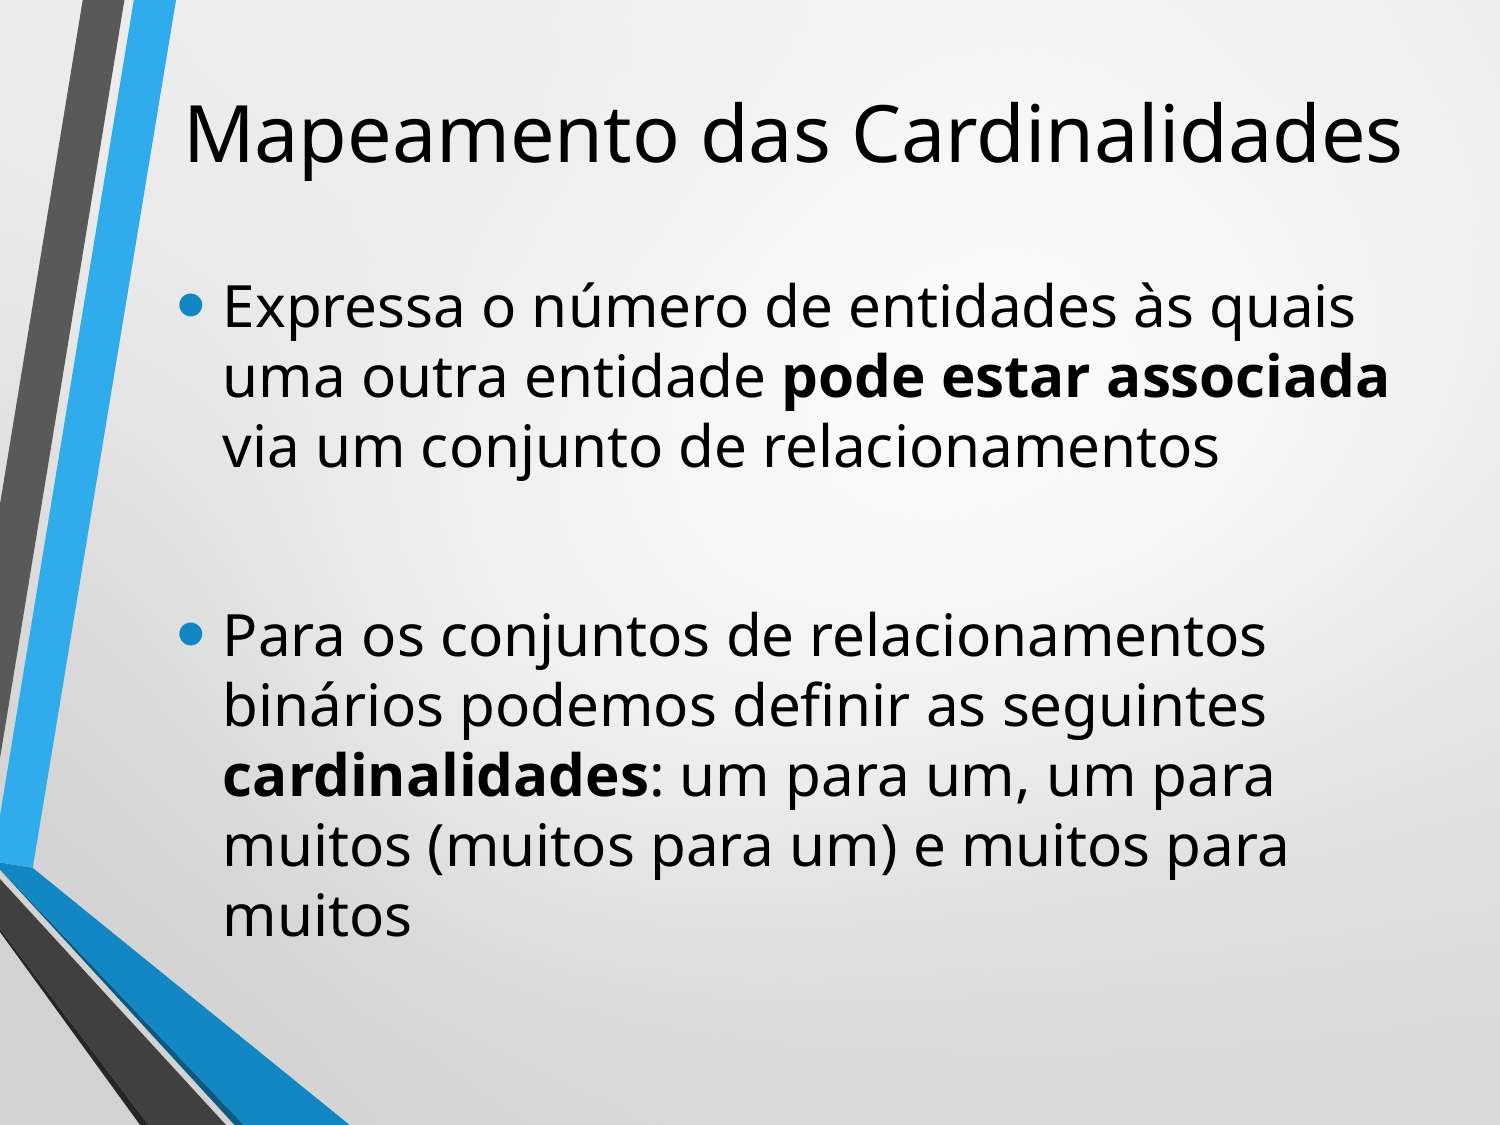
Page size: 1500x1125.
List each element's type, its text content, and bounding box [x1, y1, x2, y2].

title Mapeamento das Cardinalidades [161, 75, 1425, 188]
list Expressa o número de entidades às quais uma outra entidade pode estar associada via um conjunto de relacionamentos Para os conjuntos de relacionamentos binários podemos definir as seguintes cardinalidades: um para um, um para muitos (muitos para um) e muitos para muitos [161, 229, 1425, 989]
